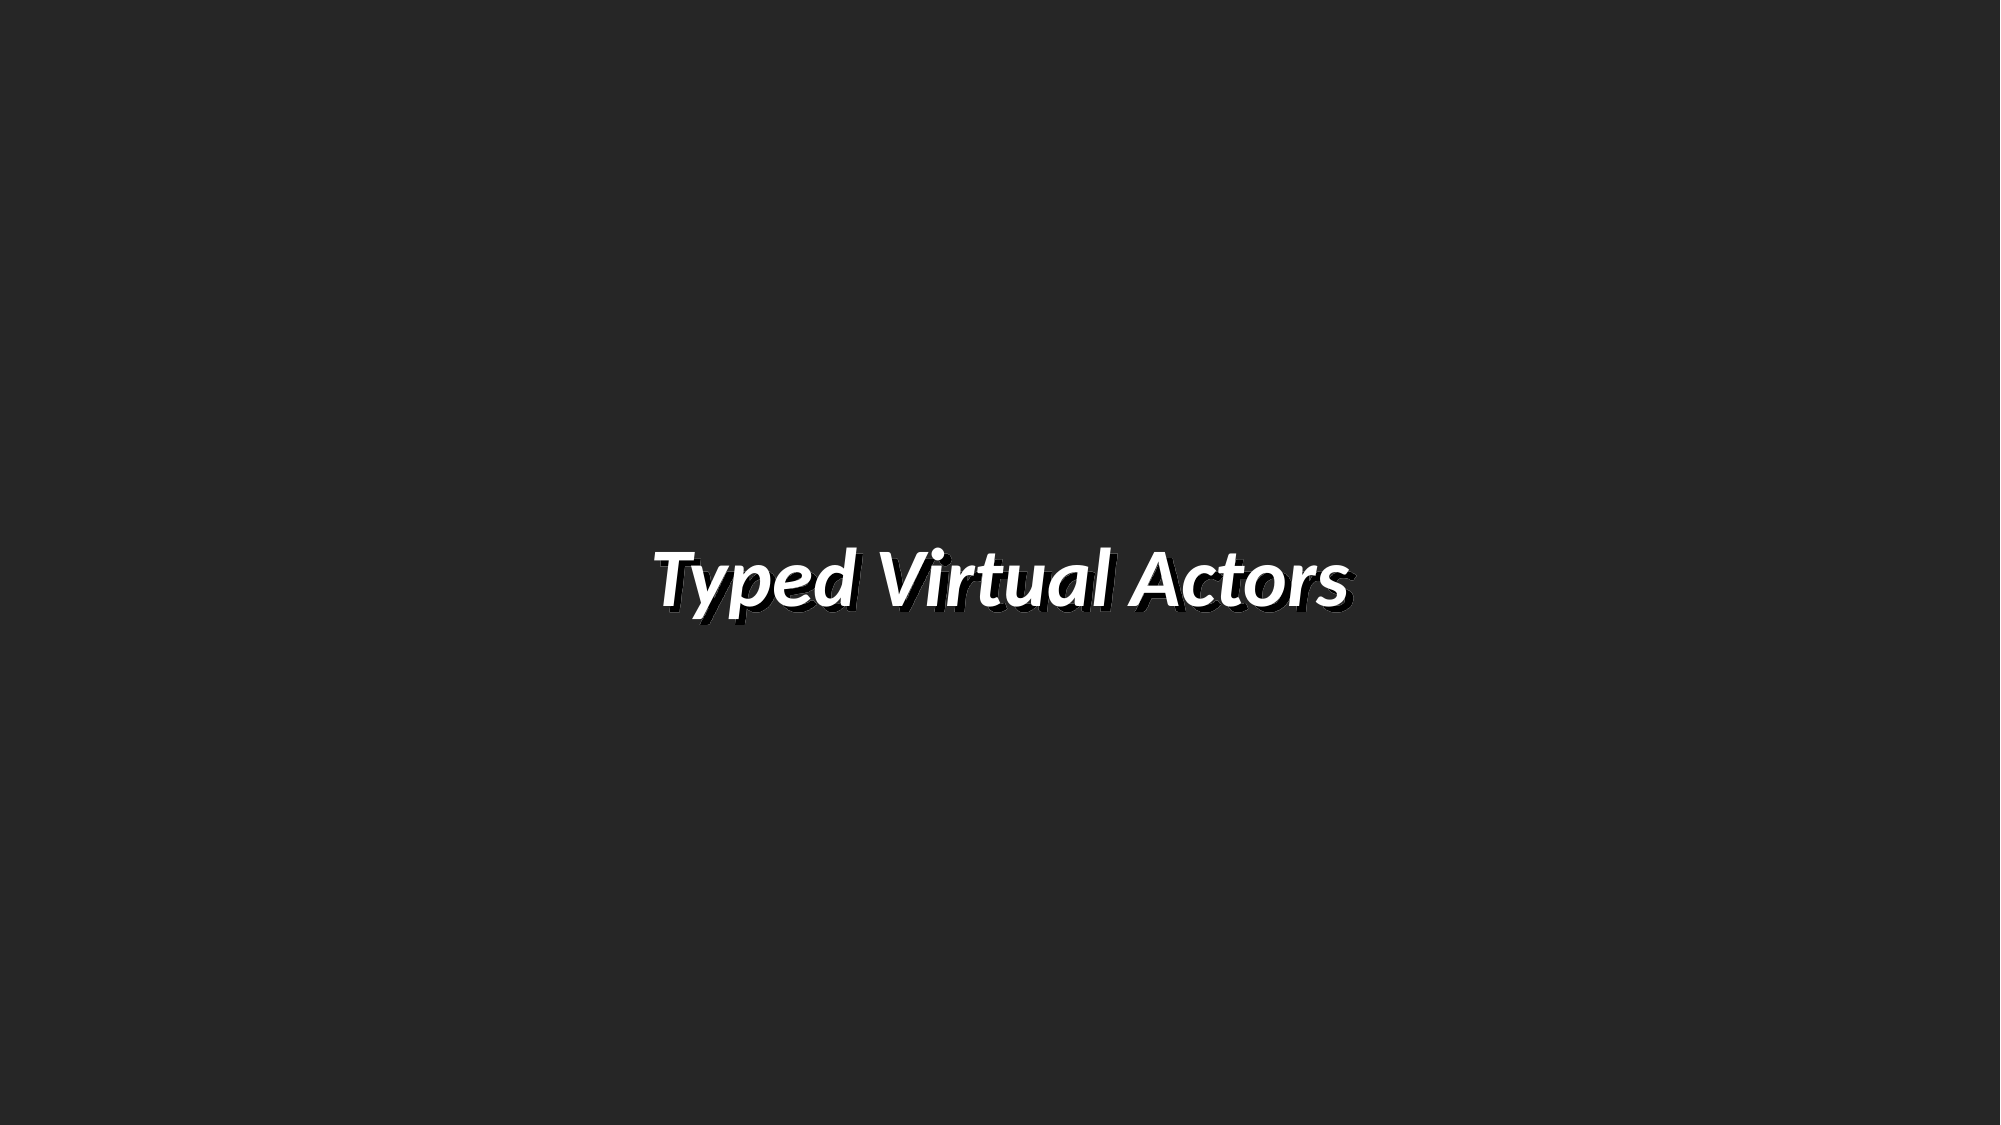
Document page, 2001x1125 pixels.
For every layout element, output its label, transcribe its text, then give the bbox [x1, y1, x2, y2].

text_box Typed Virtual Actors [137, 515, 1863, 631]
